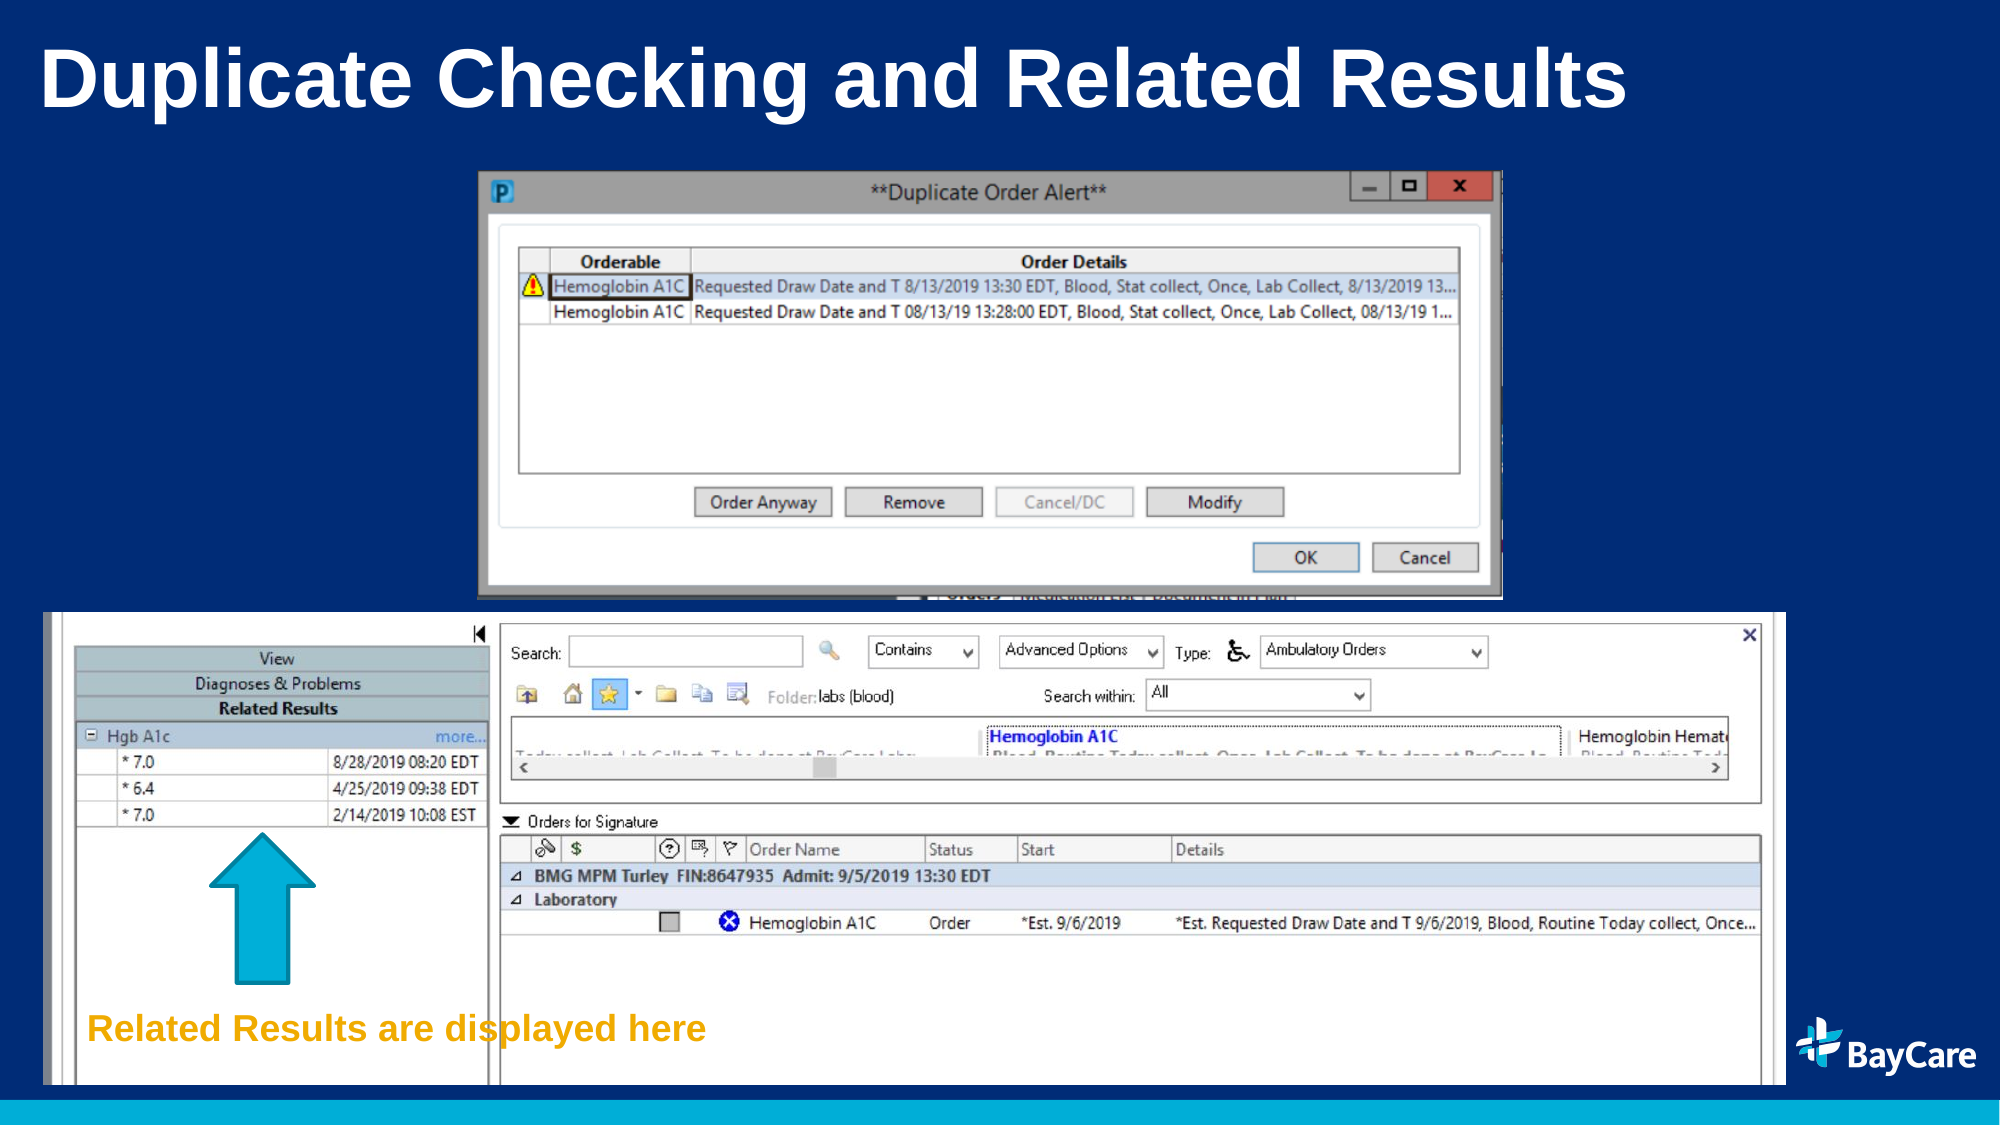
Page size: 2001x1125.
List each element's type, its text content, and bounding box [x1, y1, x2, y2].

picture [477, 169, 1503, 600]
title Duplicate Checking and Related Results [24, 0, 1696, 183]
picture [42, 612, 1786, 1085]
picture [1796, 1017, 1976, 1076]
